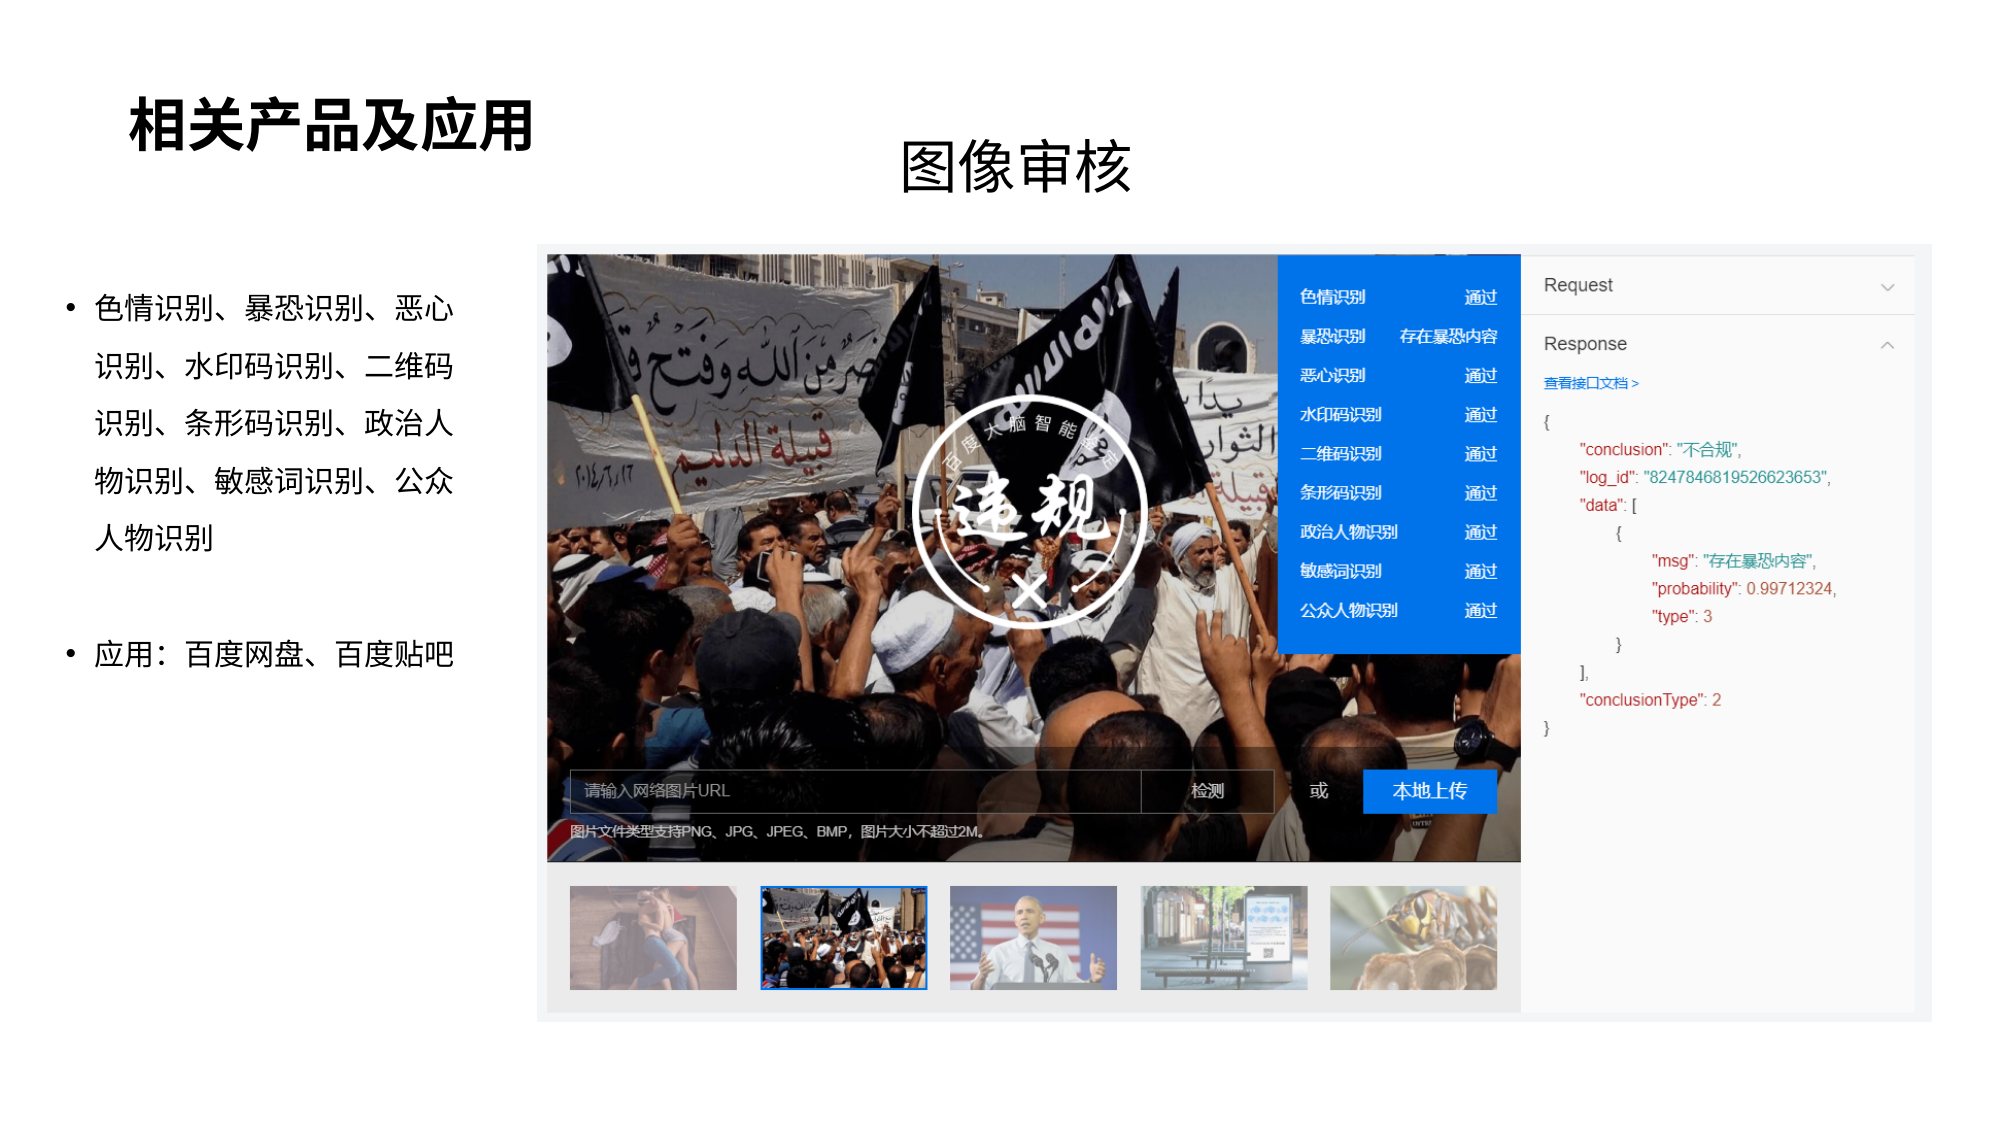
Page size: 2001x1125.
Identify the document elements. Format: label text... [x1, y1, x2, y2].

title 相关产品及应用 [114, 12, 1886, 167]
text_box 色情识别、暴恐识别、恶心识别、水印码识别、二维码识别、条形码识别、政治人物识别、敏感词识别、公众人物识别 应用：百度网盘、百度贴吧 [50, 260, 471, 721]
picture [537, 244, 1932, 1022]
text_box 图像审核 [327, 117, 1705, 214]
